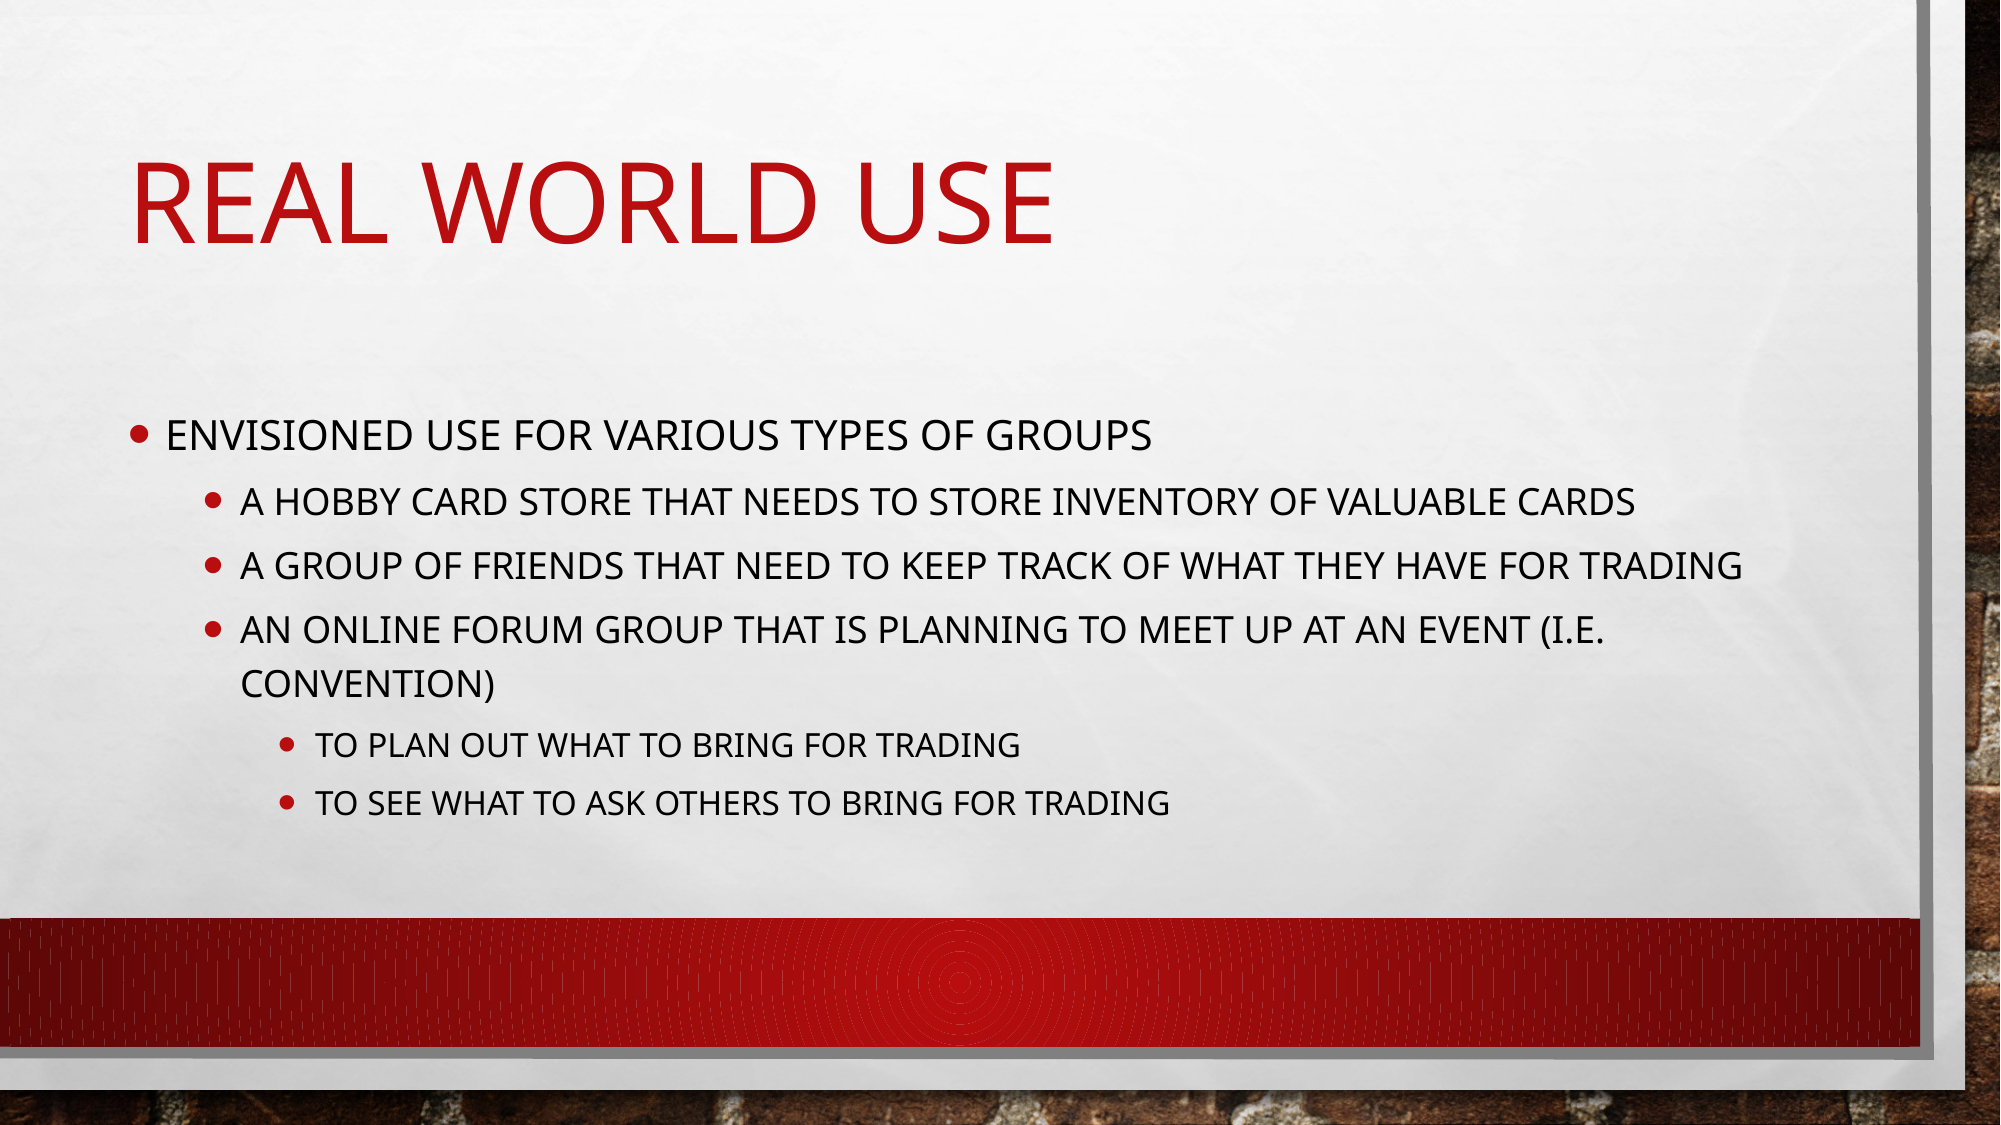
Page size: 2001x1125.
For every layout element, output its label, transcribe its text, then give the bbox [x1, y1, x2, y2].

title Real world use [112, 112, 1818, 302]
list Envisioned use for various types of groups A Hobby card store that needs to store inventory of valuable cards A group of friends that need to keep track of what they have for trading An online forum group that is planning to meet up at an event (i.e. convention) To plan out what to bring for trading To see what to ask others to bring for trading [112, 338, 1818, 882]
picture [0, 0, 2000, 1125]
